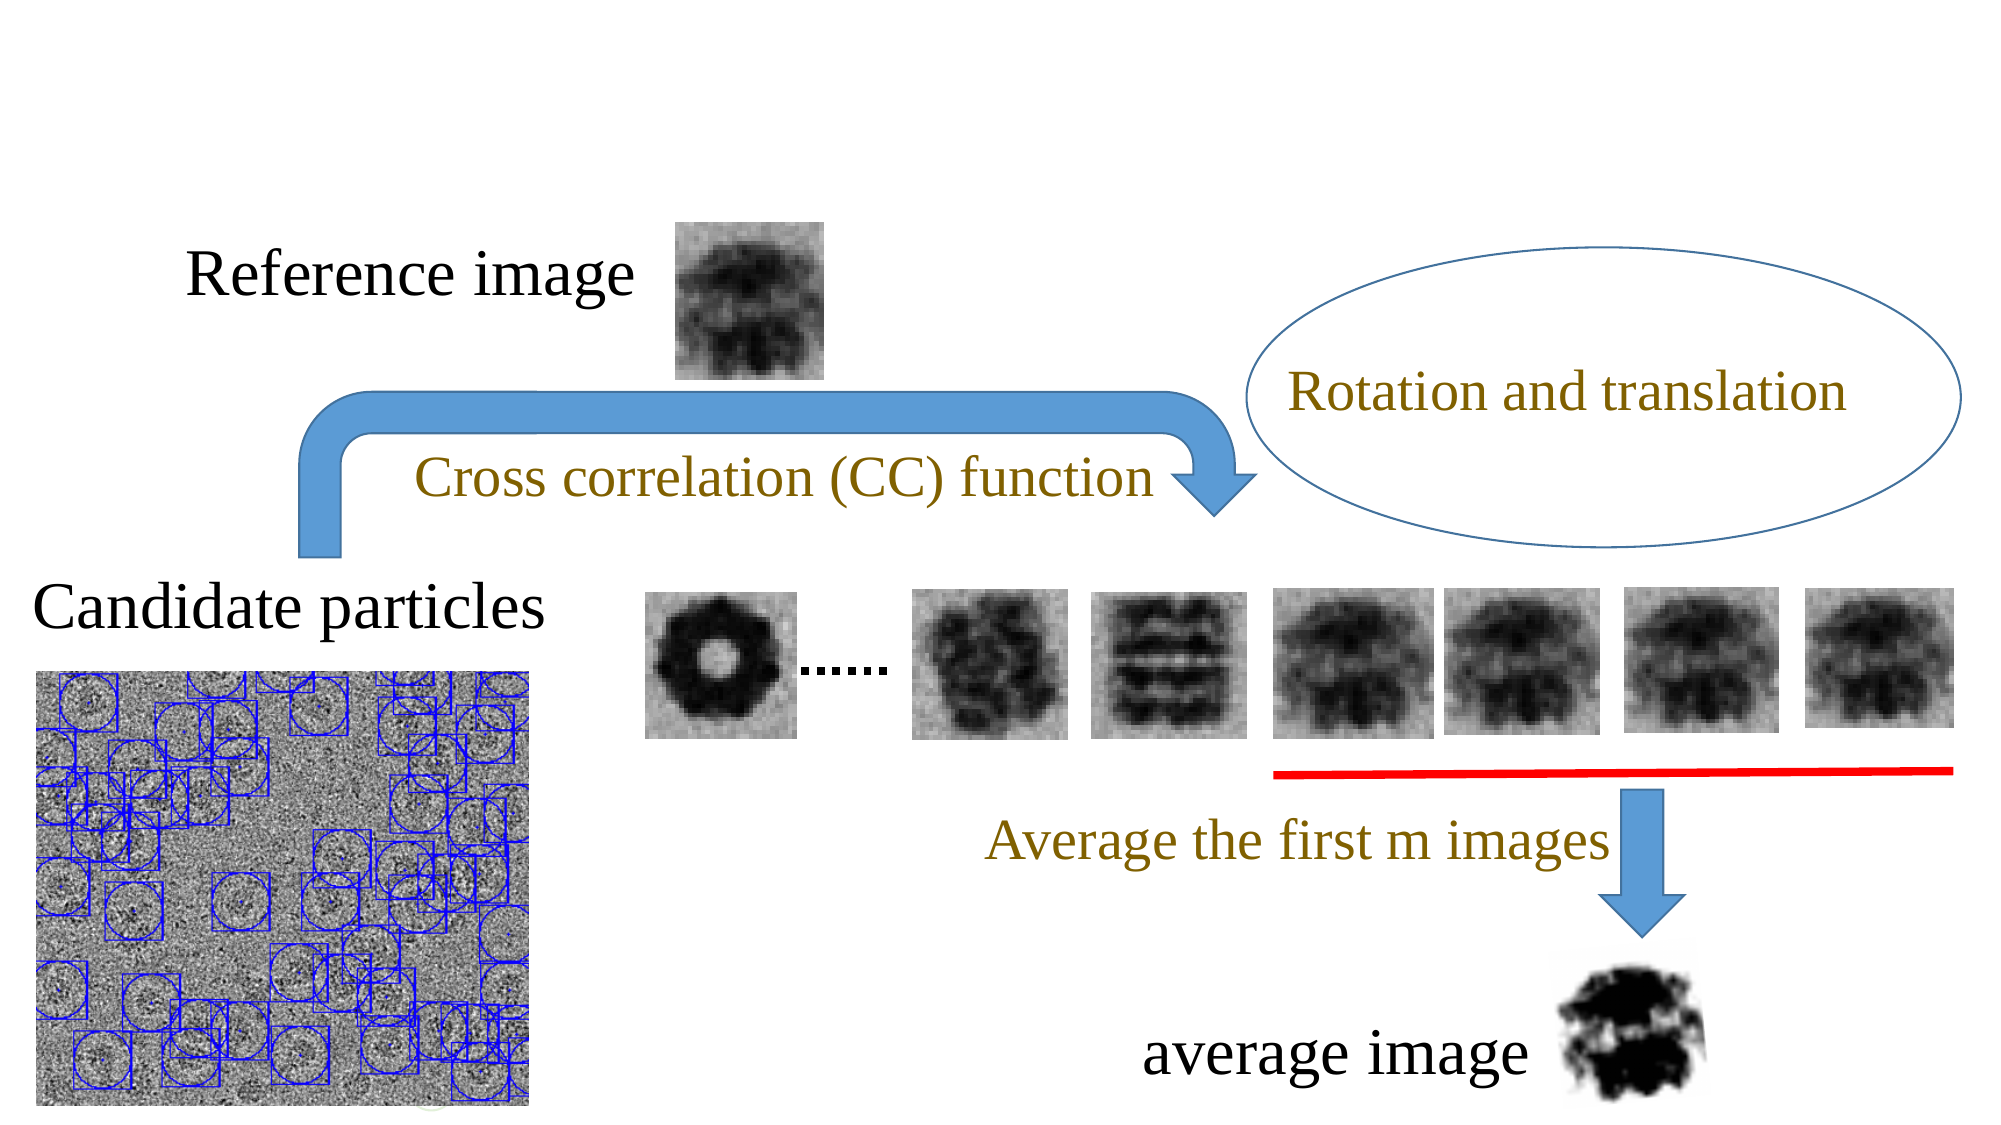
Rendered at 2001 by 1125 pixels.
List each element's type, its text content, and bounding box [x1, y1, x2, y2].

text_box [1246, 247, 1961, 548]
picture [912, 589, 1068, 740]
picture [675, 222, 824, 380]
picture [36, 671, 529, 1106]
picture [1444, 588, 1600, 735]
text_box Candidate particles [17, 554, 775, 650]
picture [1624, 587, 1779, 733]
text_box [1273, 771, 1954, 776]
text_box average image [1127, 1000, 1555, 1096]
picture [1273, 588, 1434, 739]
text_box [299, 391, 1256, 558]
picture [1091, 592, 1247, 739]
text_box Reference image [171, 221, 707, 317]
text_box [969, 789, 1772, 938]
picture [1551, 940, 1709, 1107]
picture [1805, 588, 1954, 729]
text_box [415, 1106, 447, 1112]
picture [645, 592, 797, 739]
